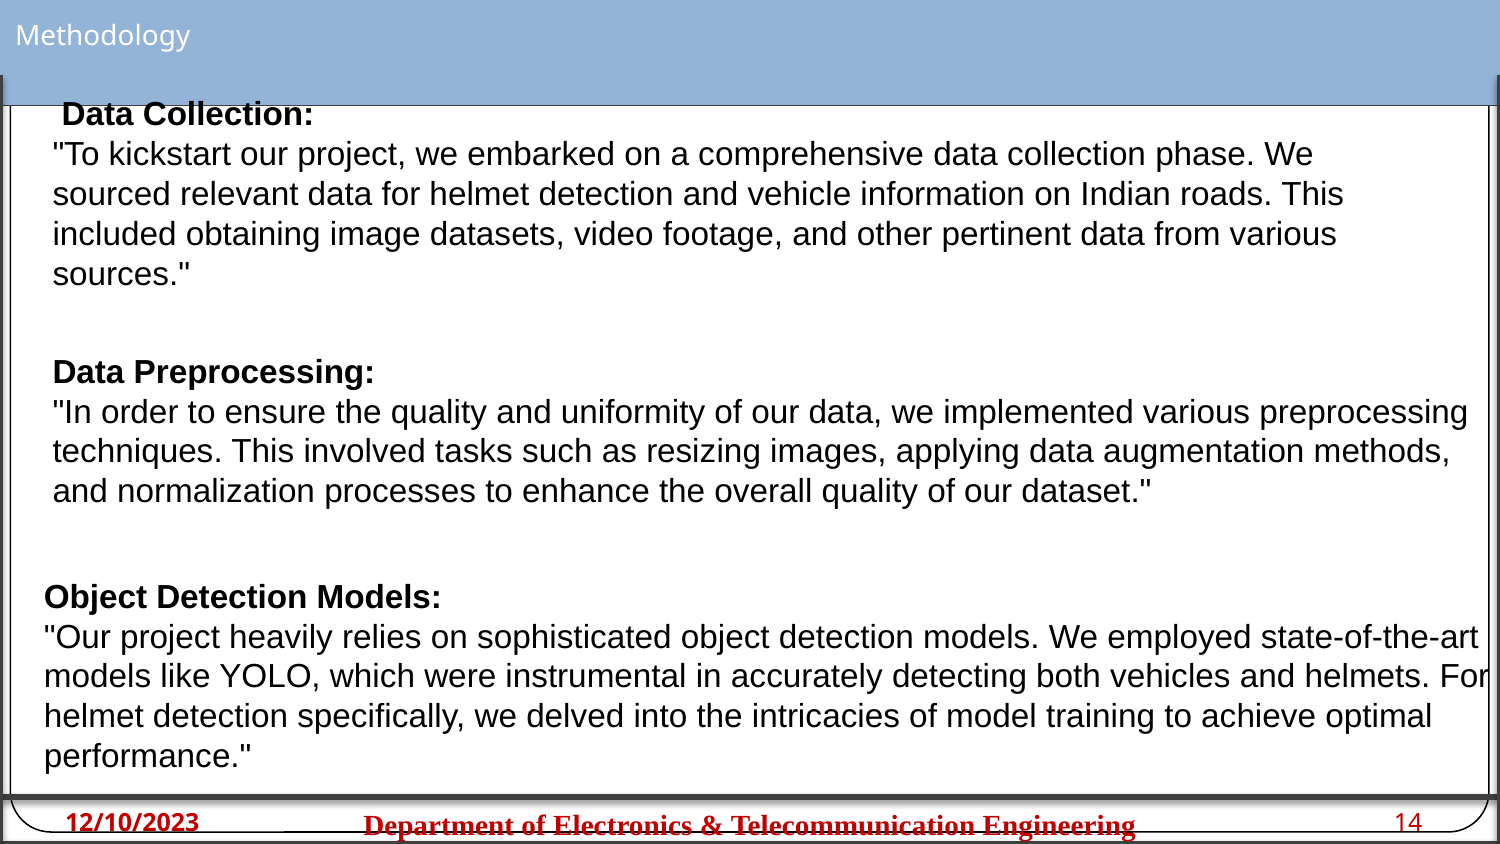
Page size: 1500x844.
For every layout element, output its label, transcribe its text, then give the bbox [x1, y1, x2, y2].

title Methodology [0, 9, 1500, 66]
text_box Data Collection: "To kickstart our project, we embarked on a comprehensive data collection phase. We sourced relevant data for helmet detection and vehicle information on Indian roads. This included obtaining image datasets, video footage, and other pertinent data from various sources." [37, 84, 1388, 300]
text_box Data Preprocessing: "In order to ensure the quality and uniformity of our data, we implemented various preprocessing techniques. This involved tasks such as resizing images, applying data augmentation methods, and normalization processes to enhance the overall quality of our dataset." [37, 342, 1500, 517]
text_box Object Detection Models: "Our project heavily relies on sophisticated object detection models. We employed state-of-the-art models like YOLO, which were instrumental in accurately detecting both vehicles and helmets. For helmet detection specifically, we delved into the intricacies of model training to achieve optimal performance." [28, 567, 1500, 782]
